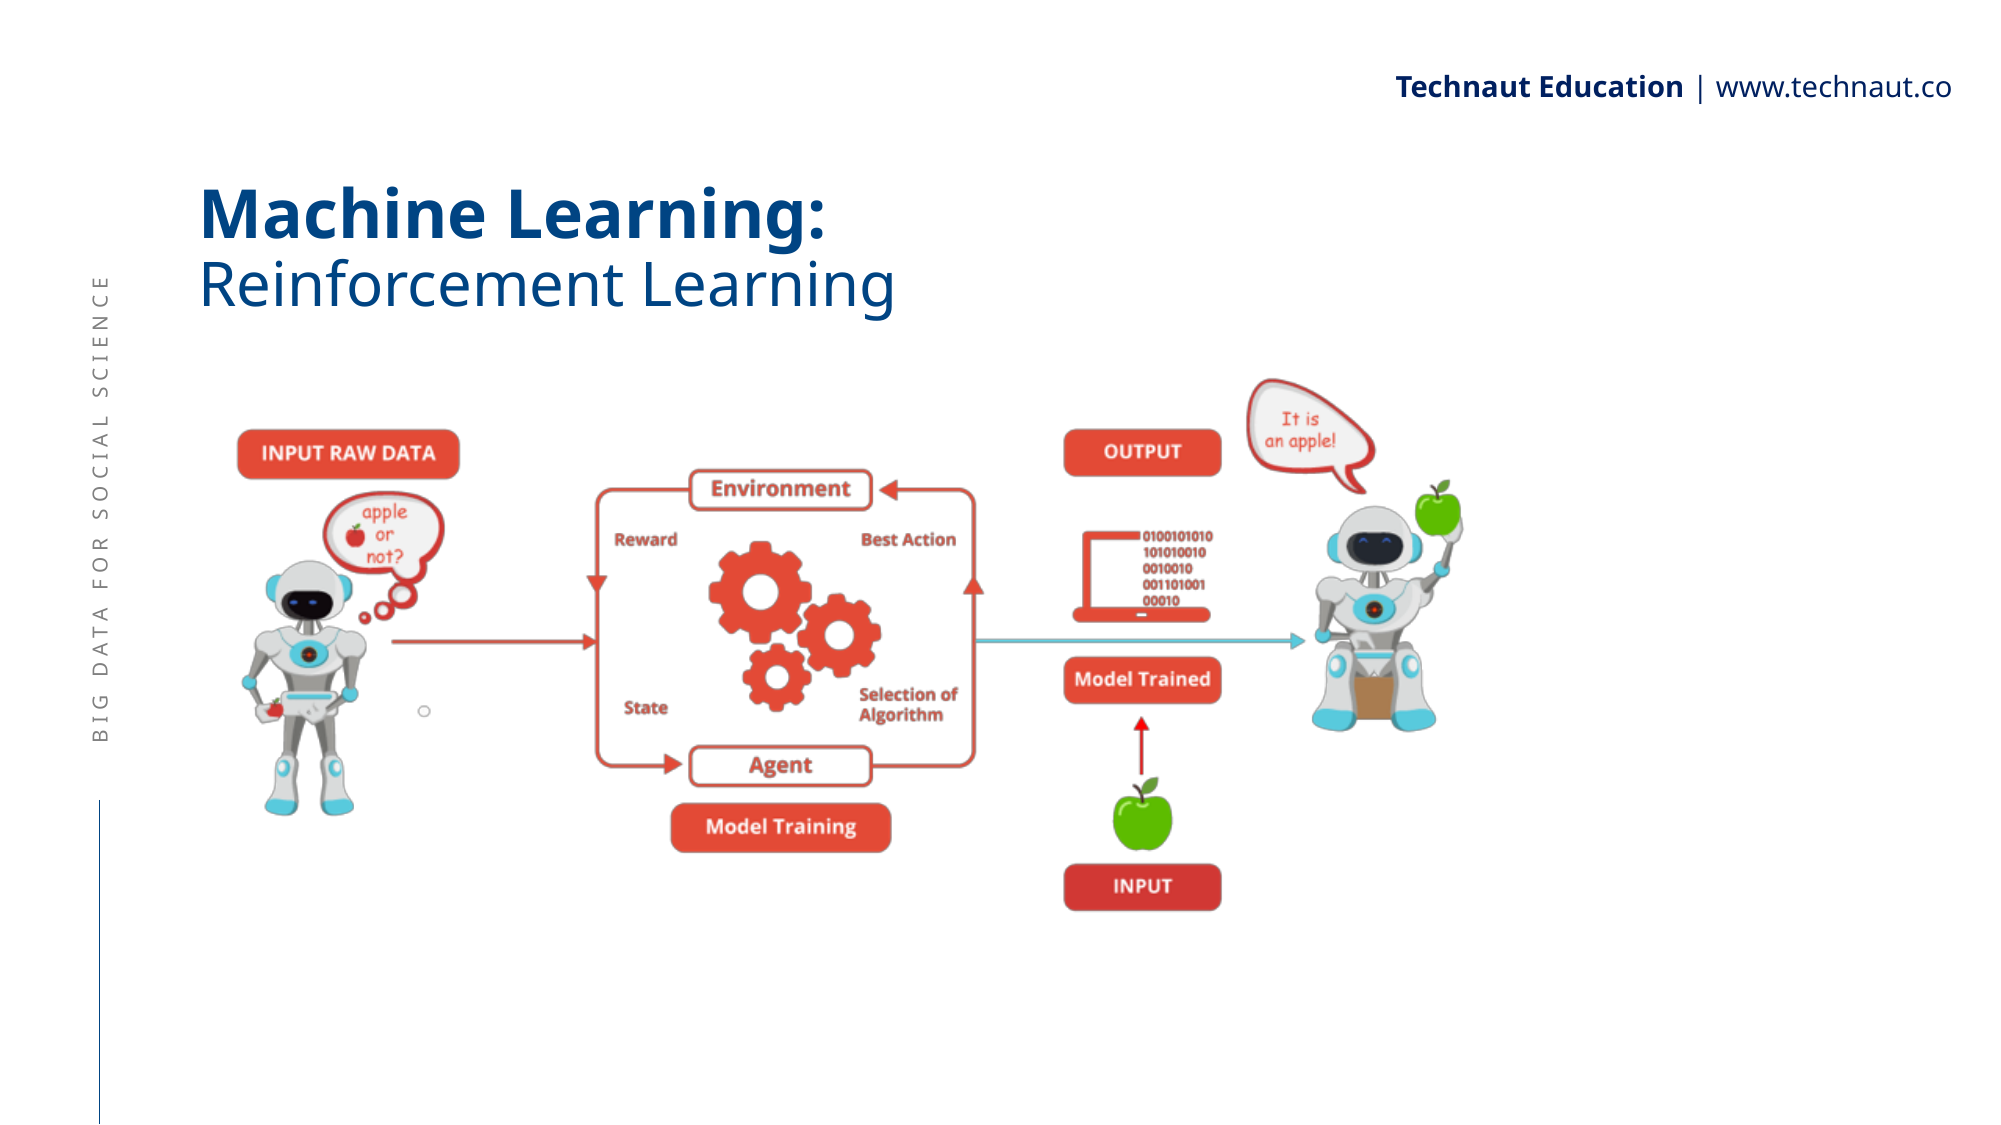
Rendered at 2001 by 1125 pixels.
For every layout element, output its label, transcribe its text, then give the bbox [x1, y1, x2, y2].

title Machine Learning: Reinforcement Learning [183, 171, 1526, 329]
text_box Technaut Education | www.technaut.co [1126, 61, 1968, 111]
list [187, 332, 1004, 1018]
text_box BIG DATA FOR SOCIAL SCIENCE [79, 221, 120, 758]
picture [207, 297, 1497, 980]
